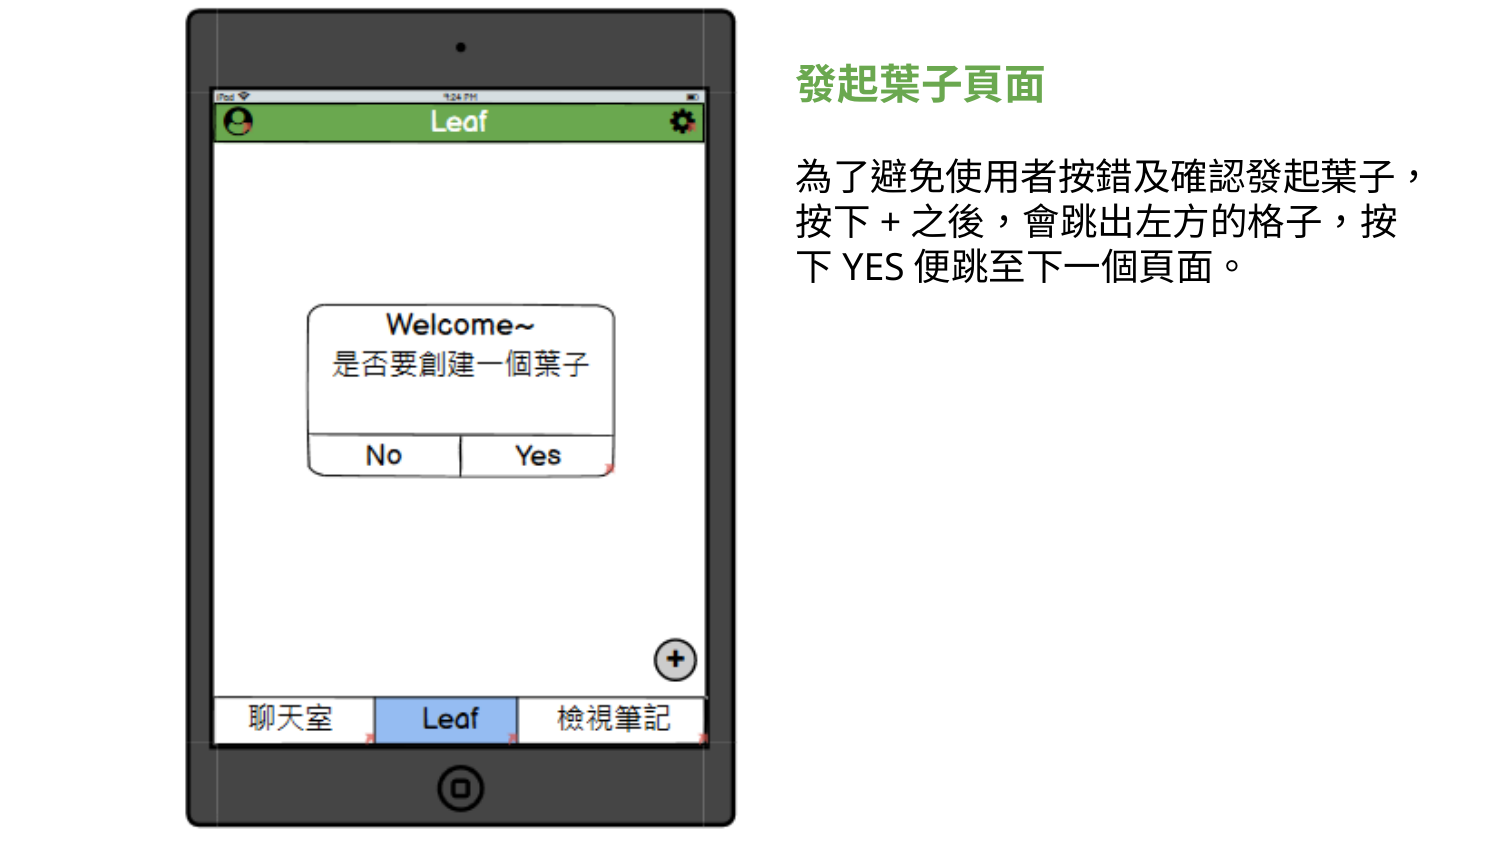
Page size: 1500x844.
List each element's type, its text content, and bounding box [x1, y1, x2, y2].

picture [175, 5, 743, 838]
list 發起葉子頁面 為了避免使用者按錯及確認發起葉子，按下+之後，會跳出左方的格子，按下YES便跳至下一個頁面。 [780, 42, 1449, 826]
